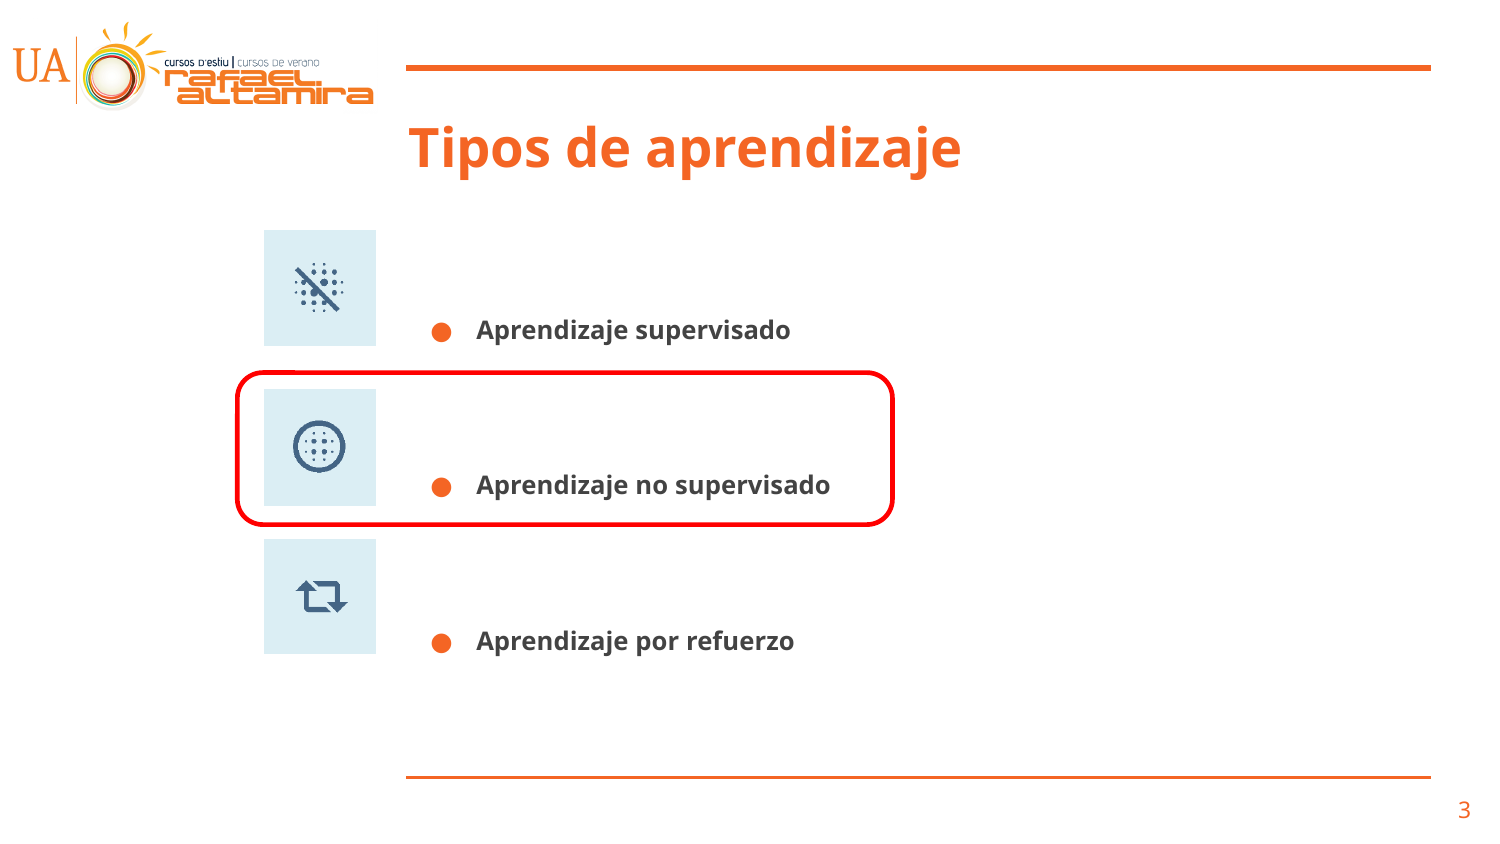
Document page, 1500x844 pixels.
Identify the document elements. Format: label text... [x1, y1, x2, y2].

slide_number ‹#› [1396, 779, 1487, 844]
list Aprendizaje supervisado Aprendizaje no supervisado Aprendizaje por refuerzo [395, 261, 1433, 675]
picture [264, 389, 376, 506]
picture [12, 18, 378, 114]
text_box [237, 372, 893, 525]
picture [264, 230, 376, 346]
title Tipos de aprendizaje [393, 94, 1431, 199]
picture [264, 539, 376, 654]
